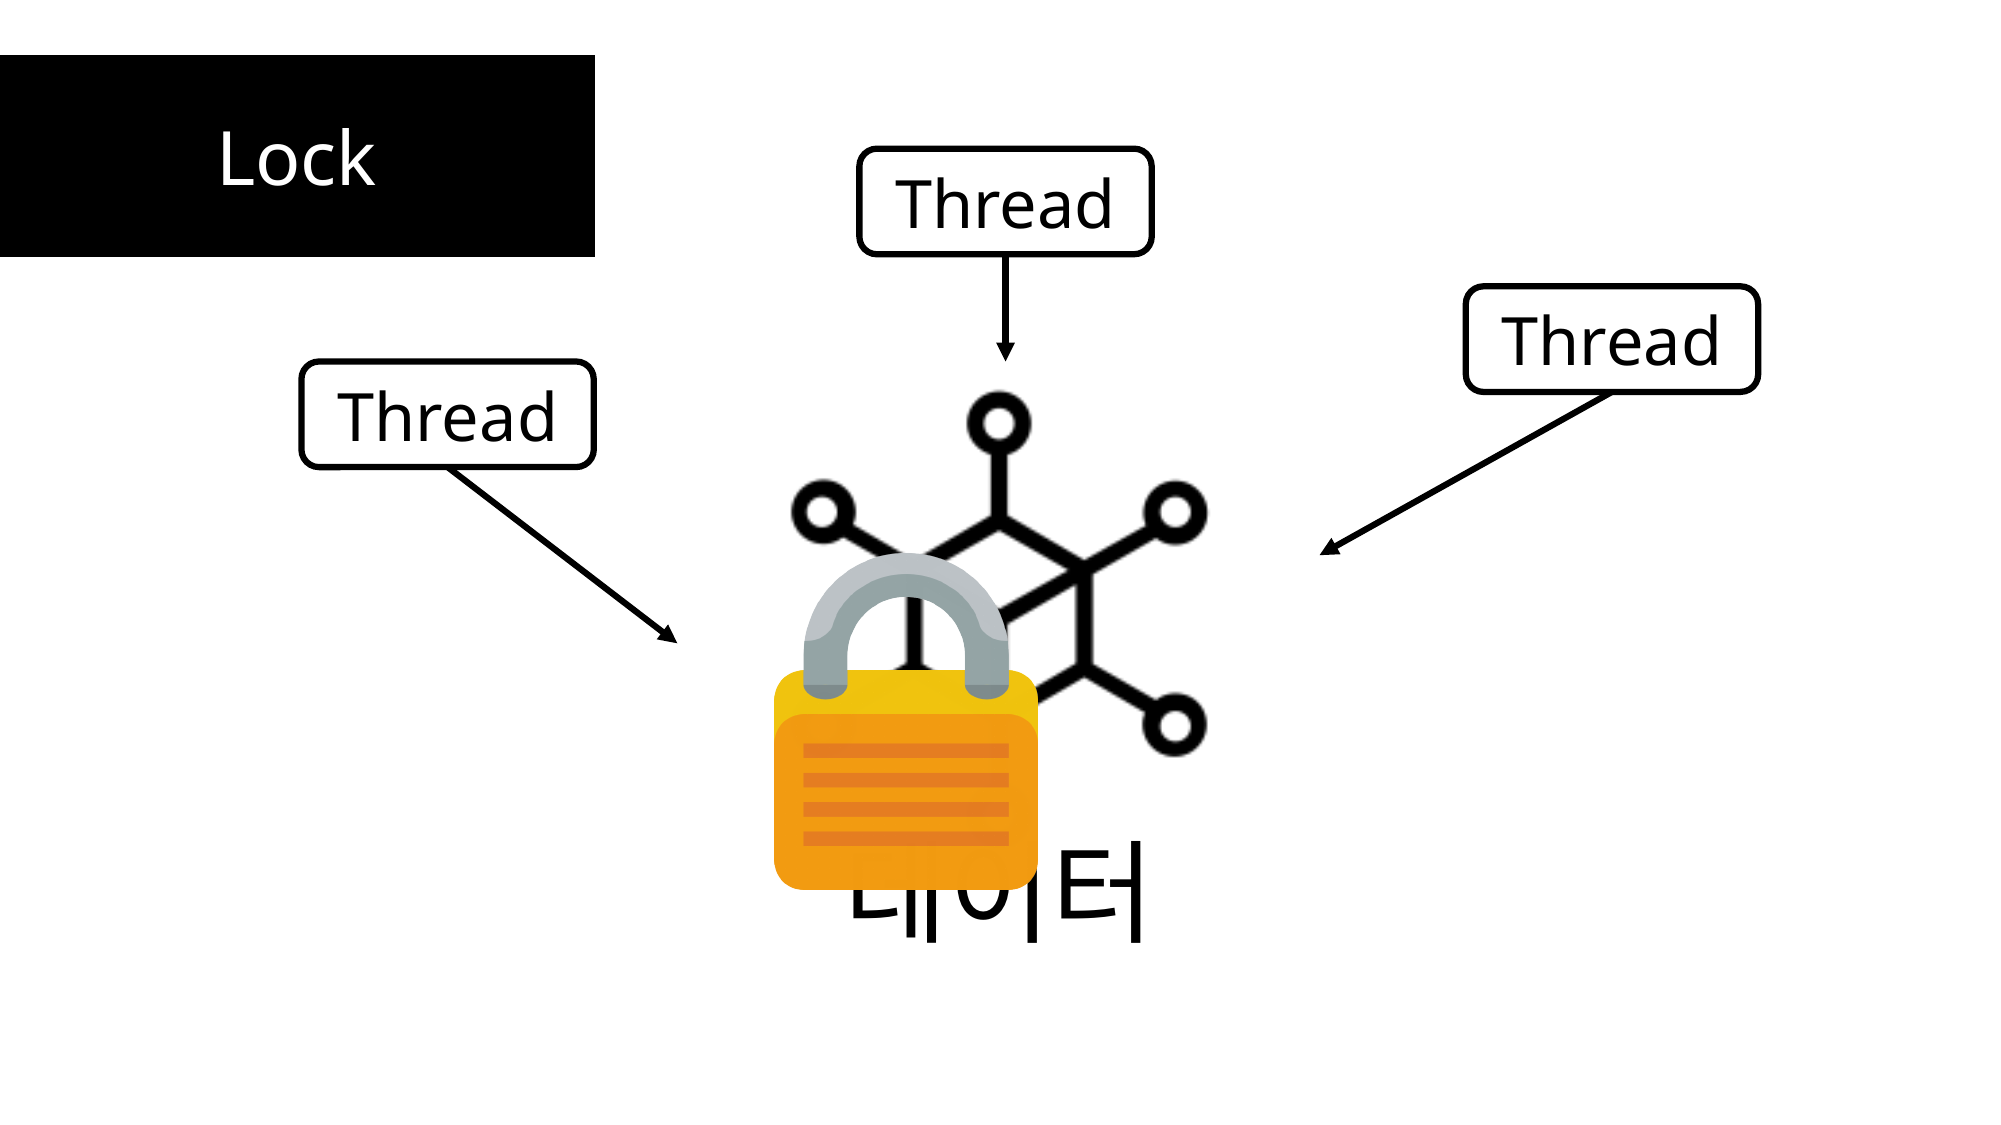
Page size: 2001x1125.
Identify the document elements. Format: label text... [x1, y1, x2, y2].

text_box Thread [1464, 285, 1760, 393]
text_box Thread [300, 360, 595, 469]
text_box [447, 467, 678, 644]
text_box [729, 350, 1270, 966]
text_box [1319, 391, 1612, 556]
text_box Thread [858, 147, 1153, 256]
text_box Lock [0, 55, 595, 257]
